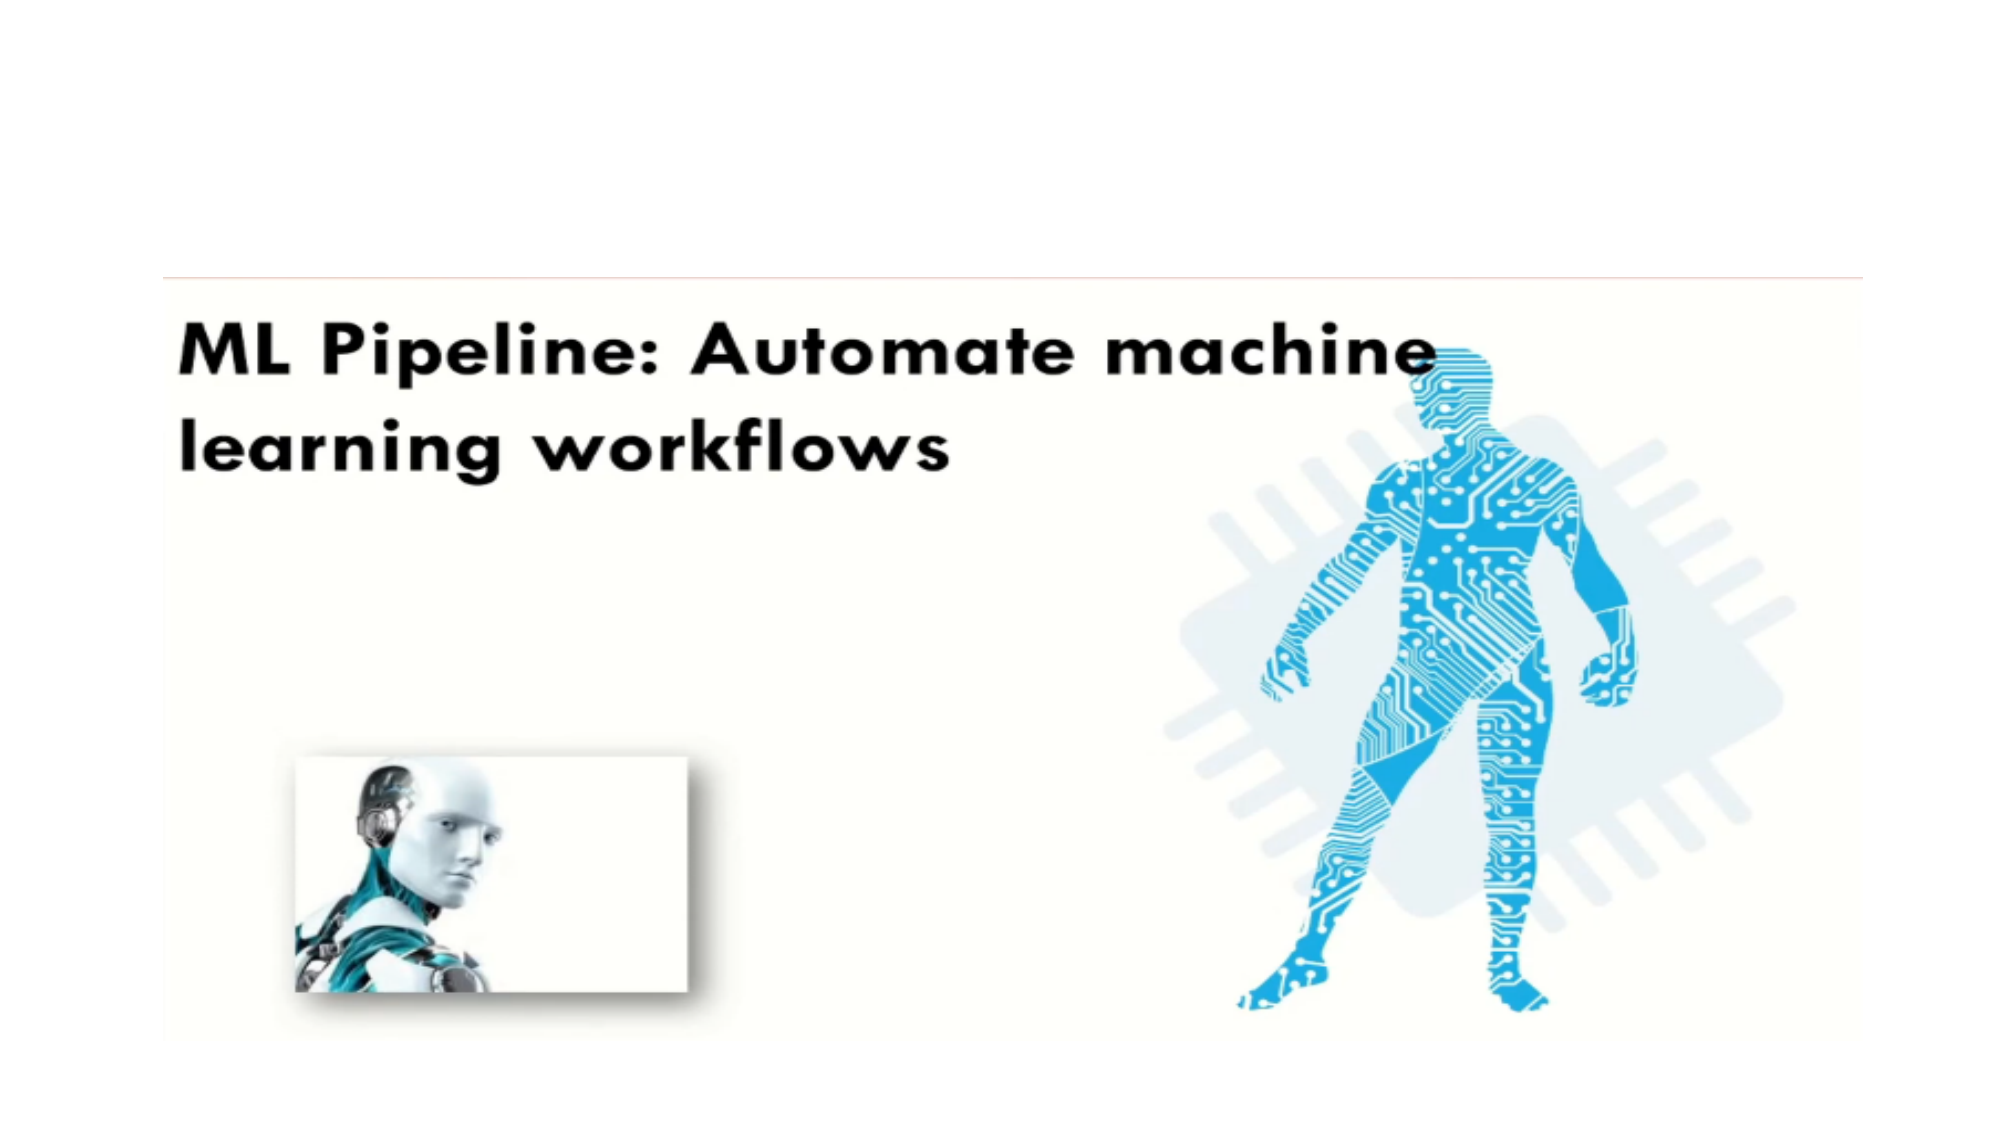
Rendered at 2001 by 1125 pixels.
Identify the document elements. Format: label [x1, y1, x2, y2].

list [163, 277, 1863, 1041]
